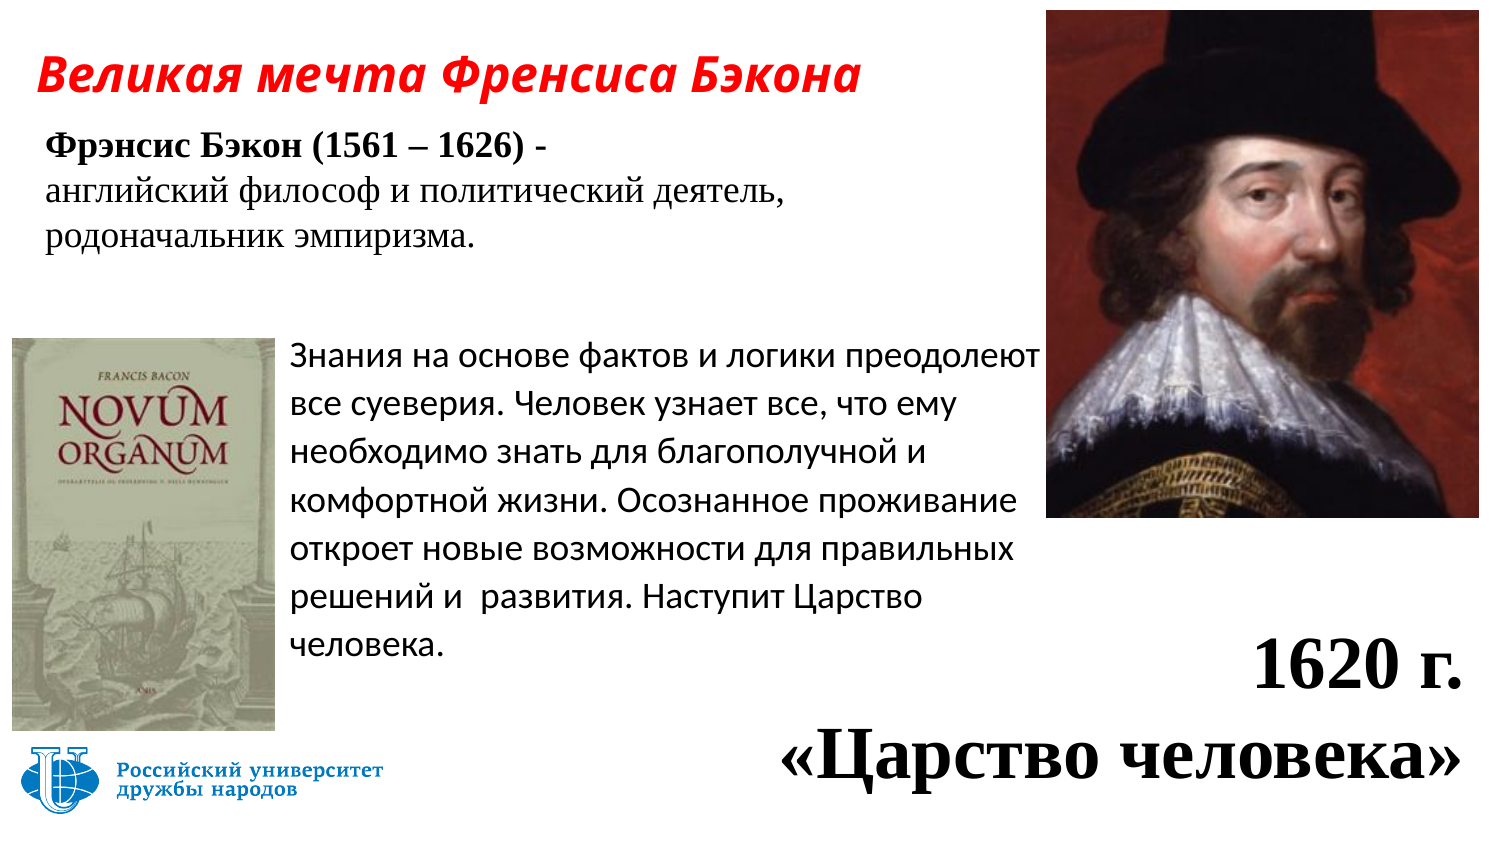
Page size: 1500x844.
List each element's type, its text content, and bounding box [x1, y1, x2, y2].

text_box Великая мечта Френсиса Бэкона [21, 30, 1040, 110]
picture [12, 338, 276, 731]
text_box Знания на основе фактов и логики преодолеют все суеверия. Человек узнает все, что ему необходимо знать для благополучной и комфортной жизни. Осознанное проживание откроет новые возможности для правильных решений и развития. Наступит Царство человека. [274, 319, 1075, 672]
text_box 1620 г. «Царство человека» [290, 526, 1479, 844]
picture [1045, 10, 1479, 519]
picture [20, 746, 384, 814]
text_box Фрэнсис Бэкон (1561 – 1626) - английский философ и политический деятель, родоначальник эмпиризма. [30, 112, 883, 263]
